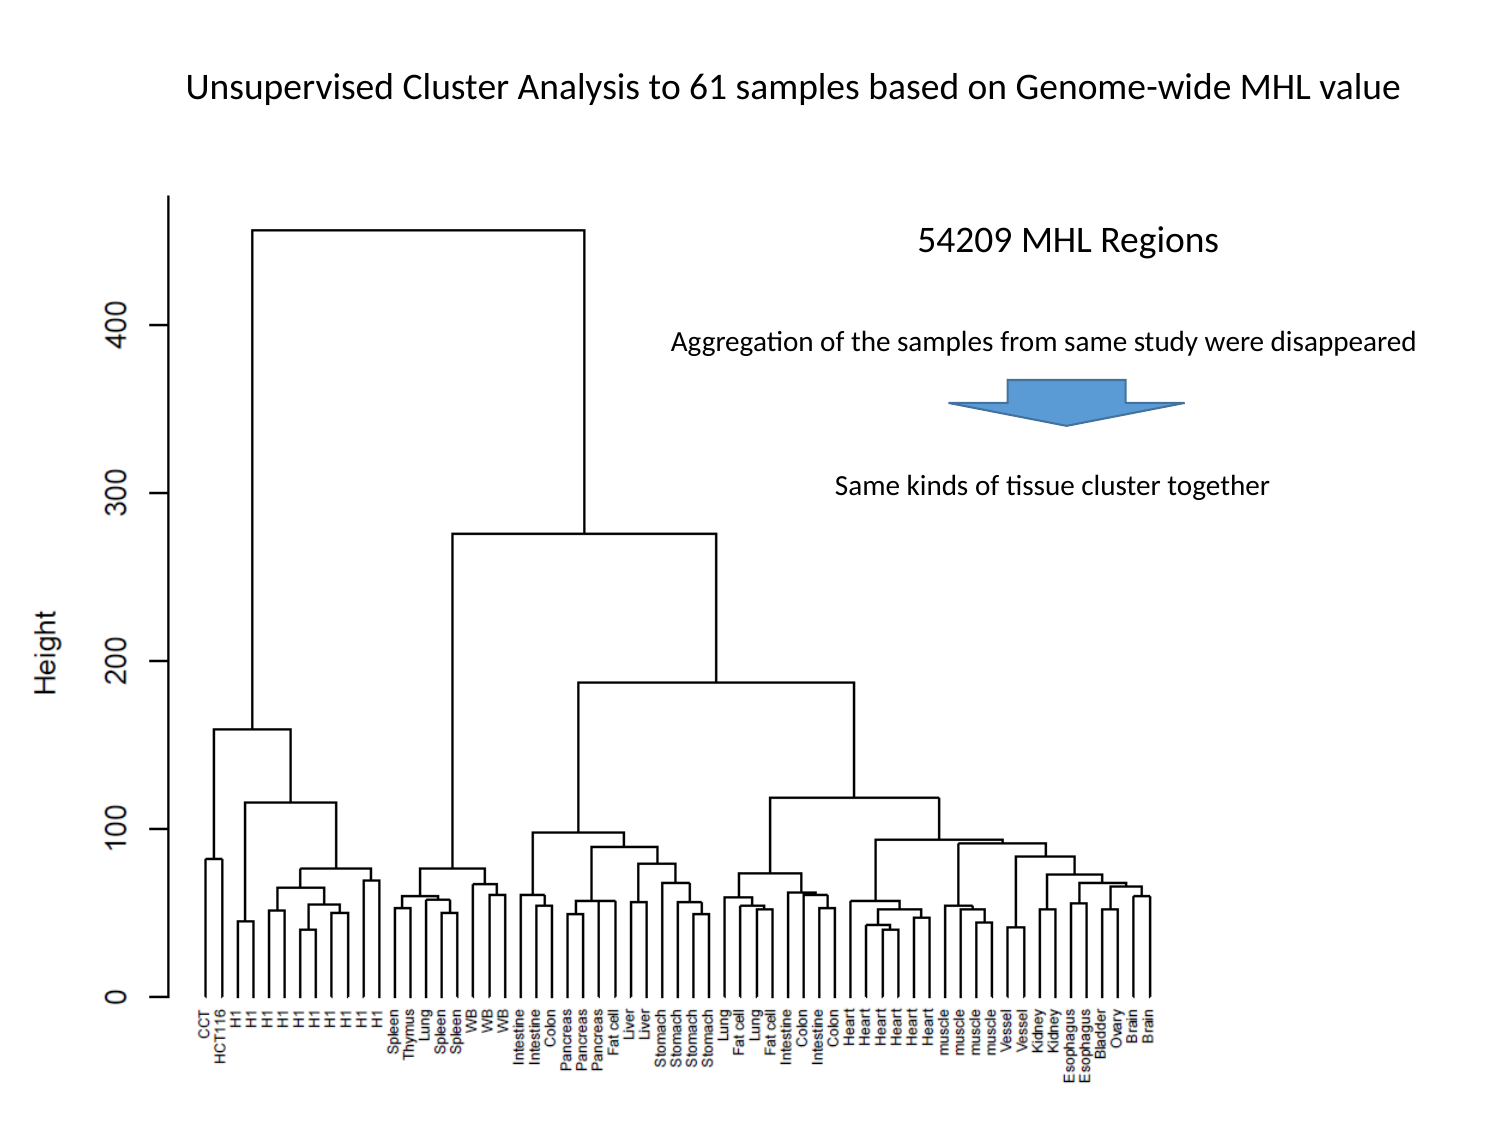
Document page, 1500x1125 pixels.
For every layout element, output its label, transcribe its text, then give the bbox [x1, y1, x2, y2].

text_box Aggregation of the samples from same study were disappeared [1185, 315, 1433, 365]
text_box Same kinds of tissue cluster together [1185, 458, 1286, 509]
text_box 54209 MHL Regions [1185, 207, 1235, 268]
text_box Unsupervised Cluster Analysis to 61 samples based on Genome-wide MHL value [170, 54, 1464, 115]
picture [27, 186, 1185, 1087]
